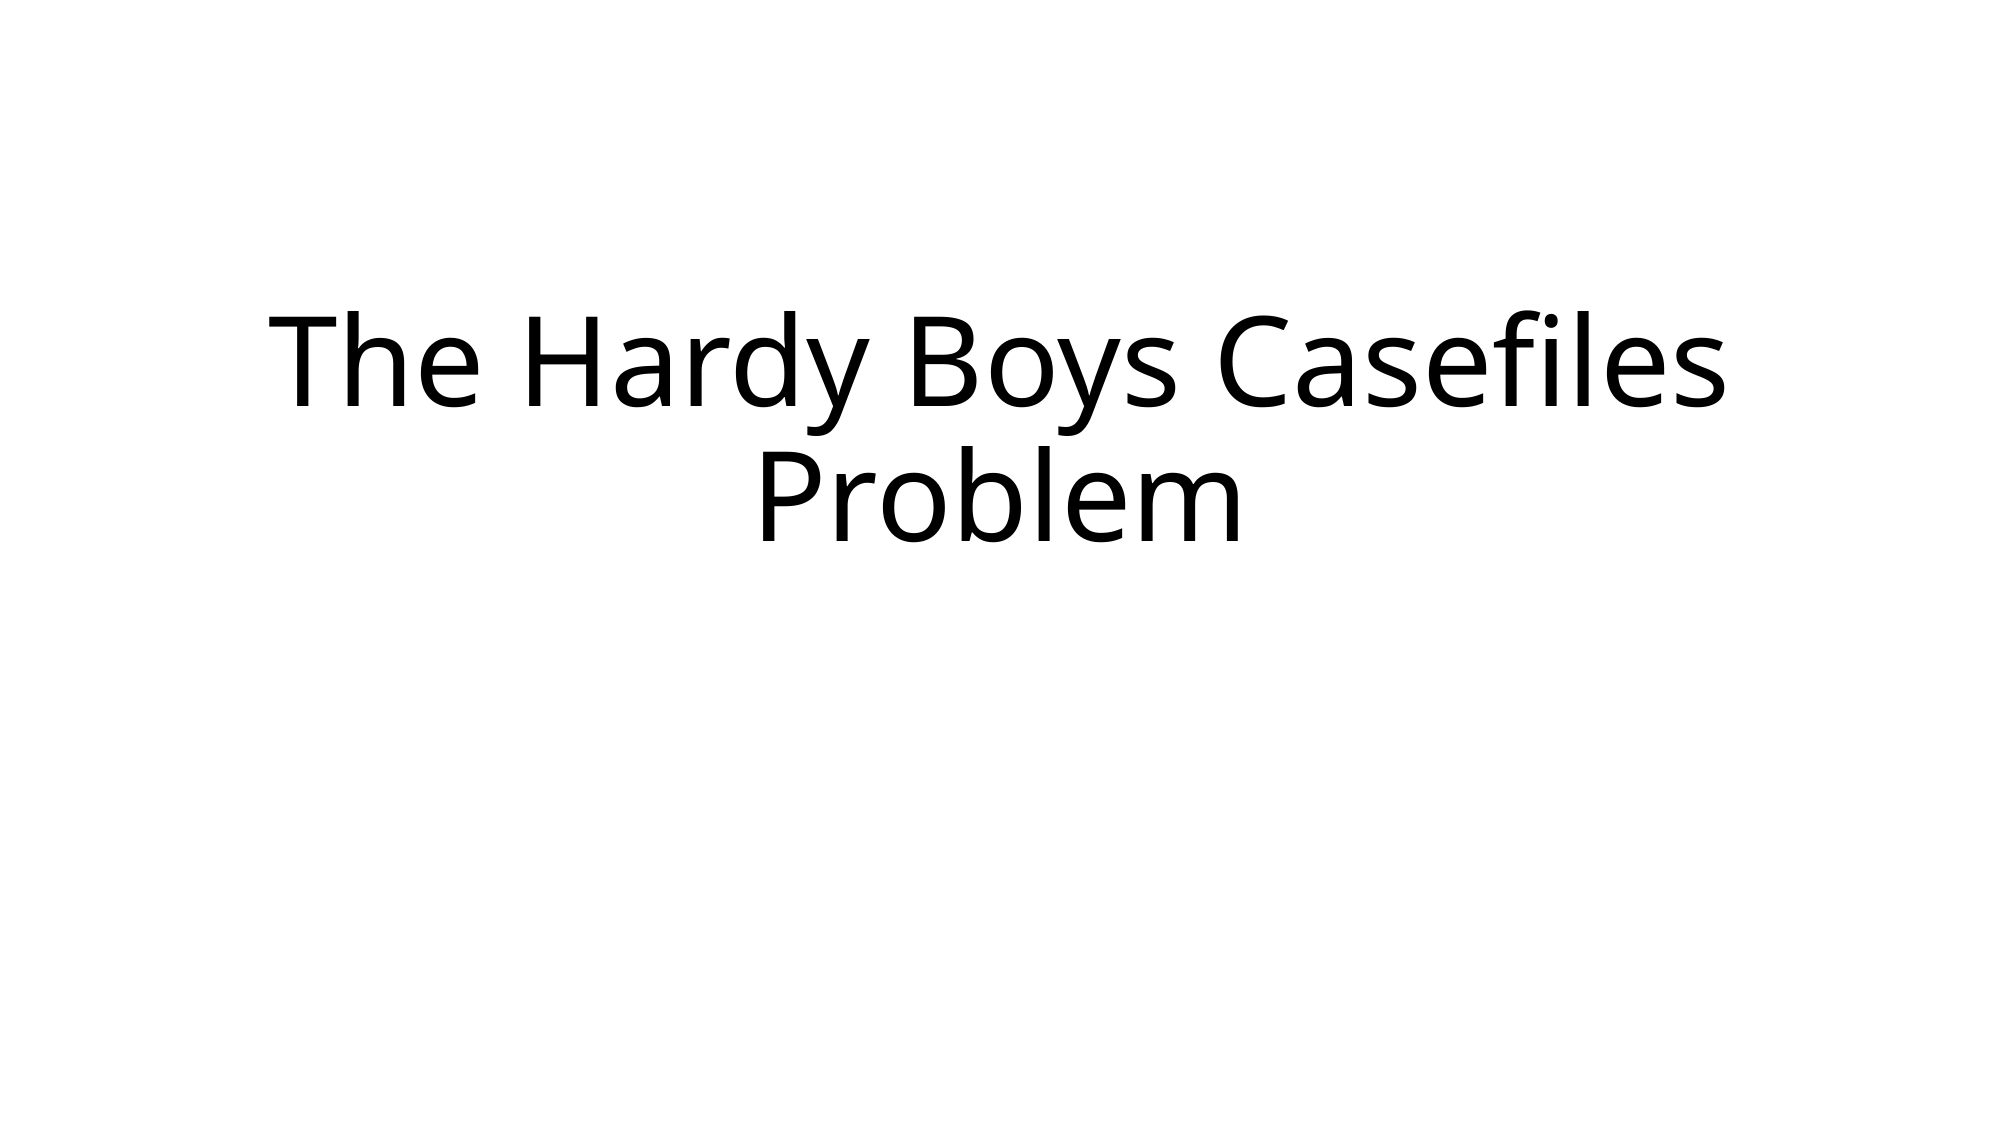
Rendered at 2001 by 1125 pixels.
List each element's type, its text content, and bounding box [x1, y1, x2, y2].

title The Hardy Boys Casefiles Problem [249, 184, 1750, 576]
